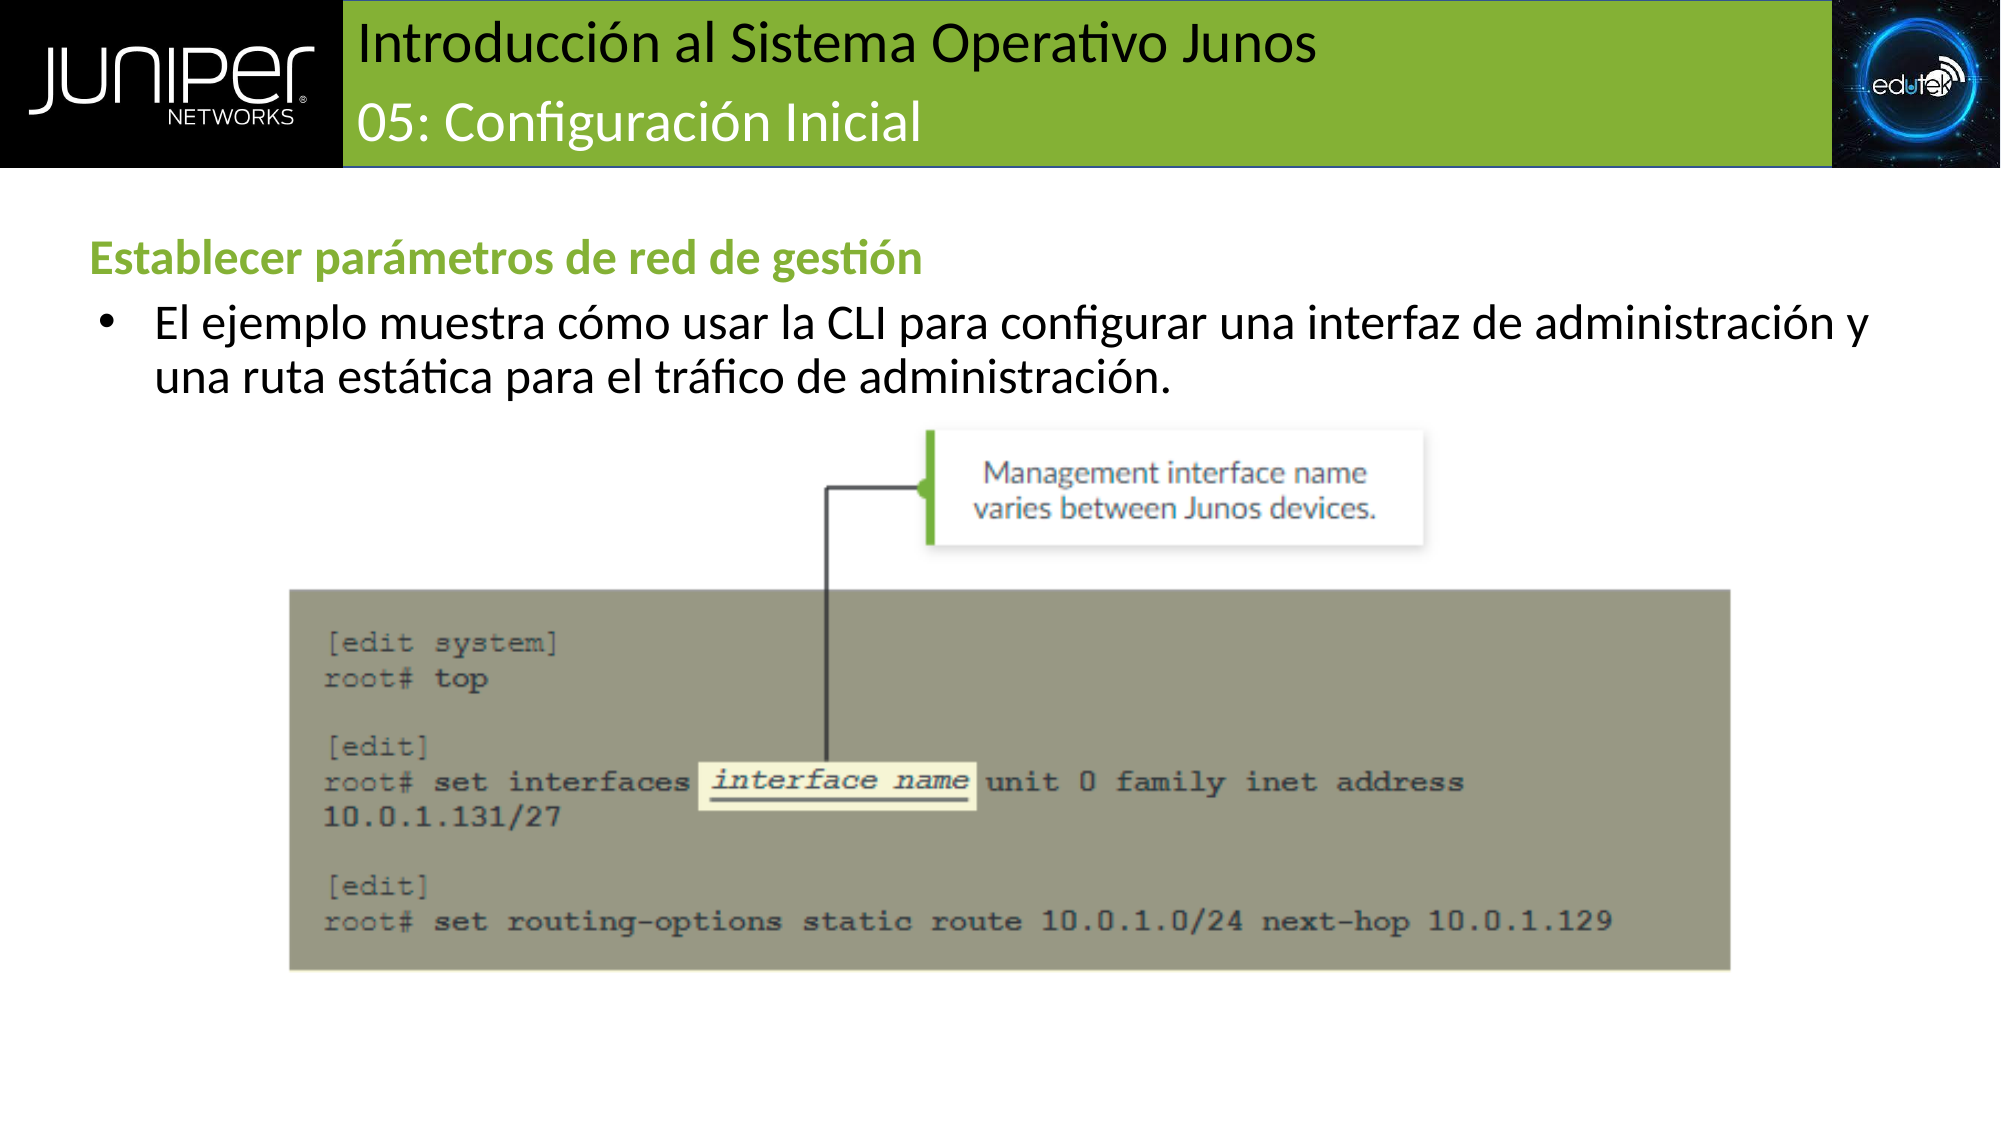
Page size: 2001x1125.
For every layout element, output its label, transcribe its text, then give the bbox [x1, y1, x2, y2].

picture [1832, 84, 2000, 168]
title Introducción al Sistema Operativo Junos [342, 3, 2000, 84]
picture [0, 0, 343, 168]
picture [248, 413, 1751, 995]
list Establecer parámetros de red de gestión El ejemplo muestra cómo usar la CLI para configurar una interfaz de administración y una ruta estática para el tráfico de administración. [74, 224, 1926, 938]
list 05: Configuración Inicial [342, 83, 1606, 168]
